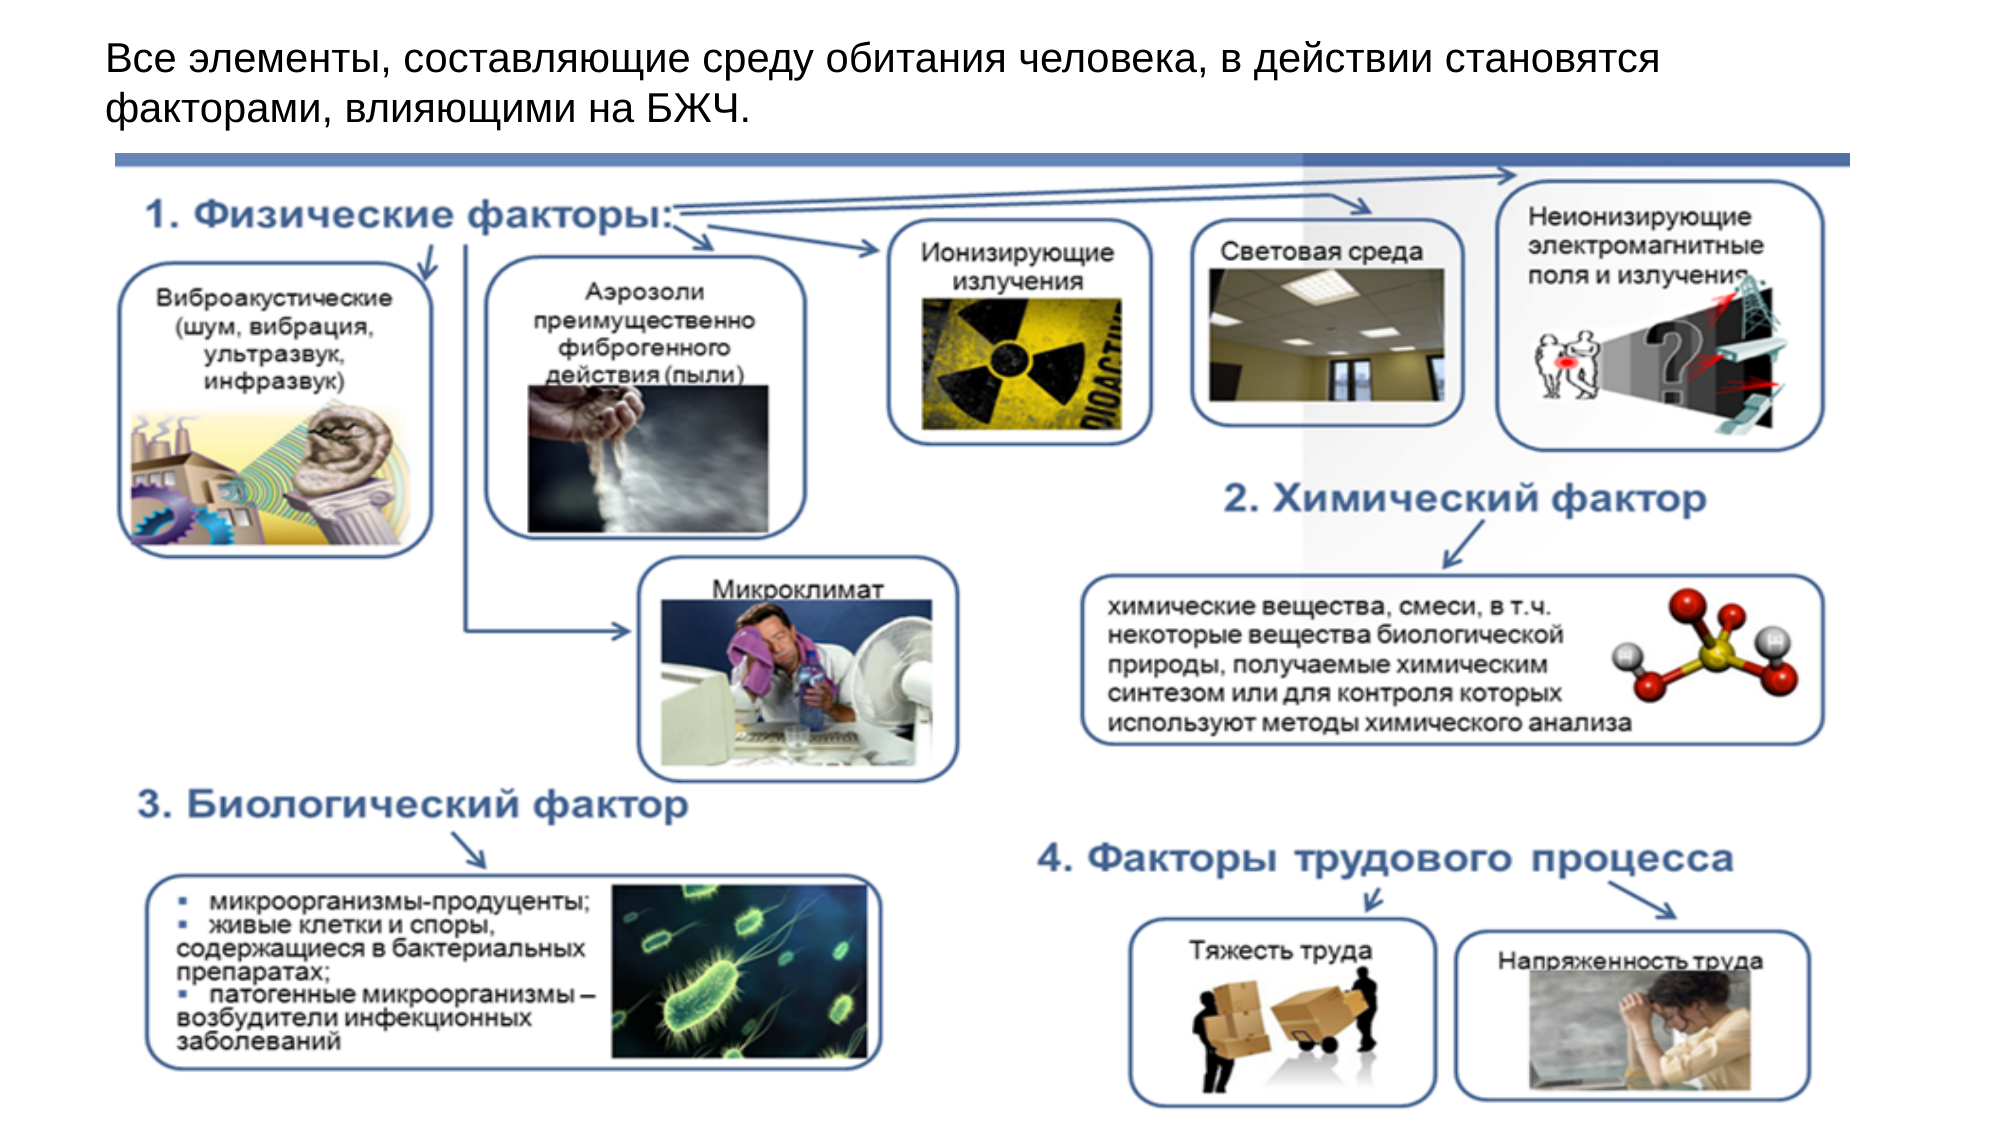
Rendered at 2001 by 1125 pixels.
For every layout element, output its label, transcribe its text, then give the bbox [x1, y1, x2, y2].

text_box Все элементы, составляющие среду обитания человека, в действии становятся факторами, влияющими на БЖЧ. [90, 23, 1907, 138]
picture [115, 153, 1850, 1125]
